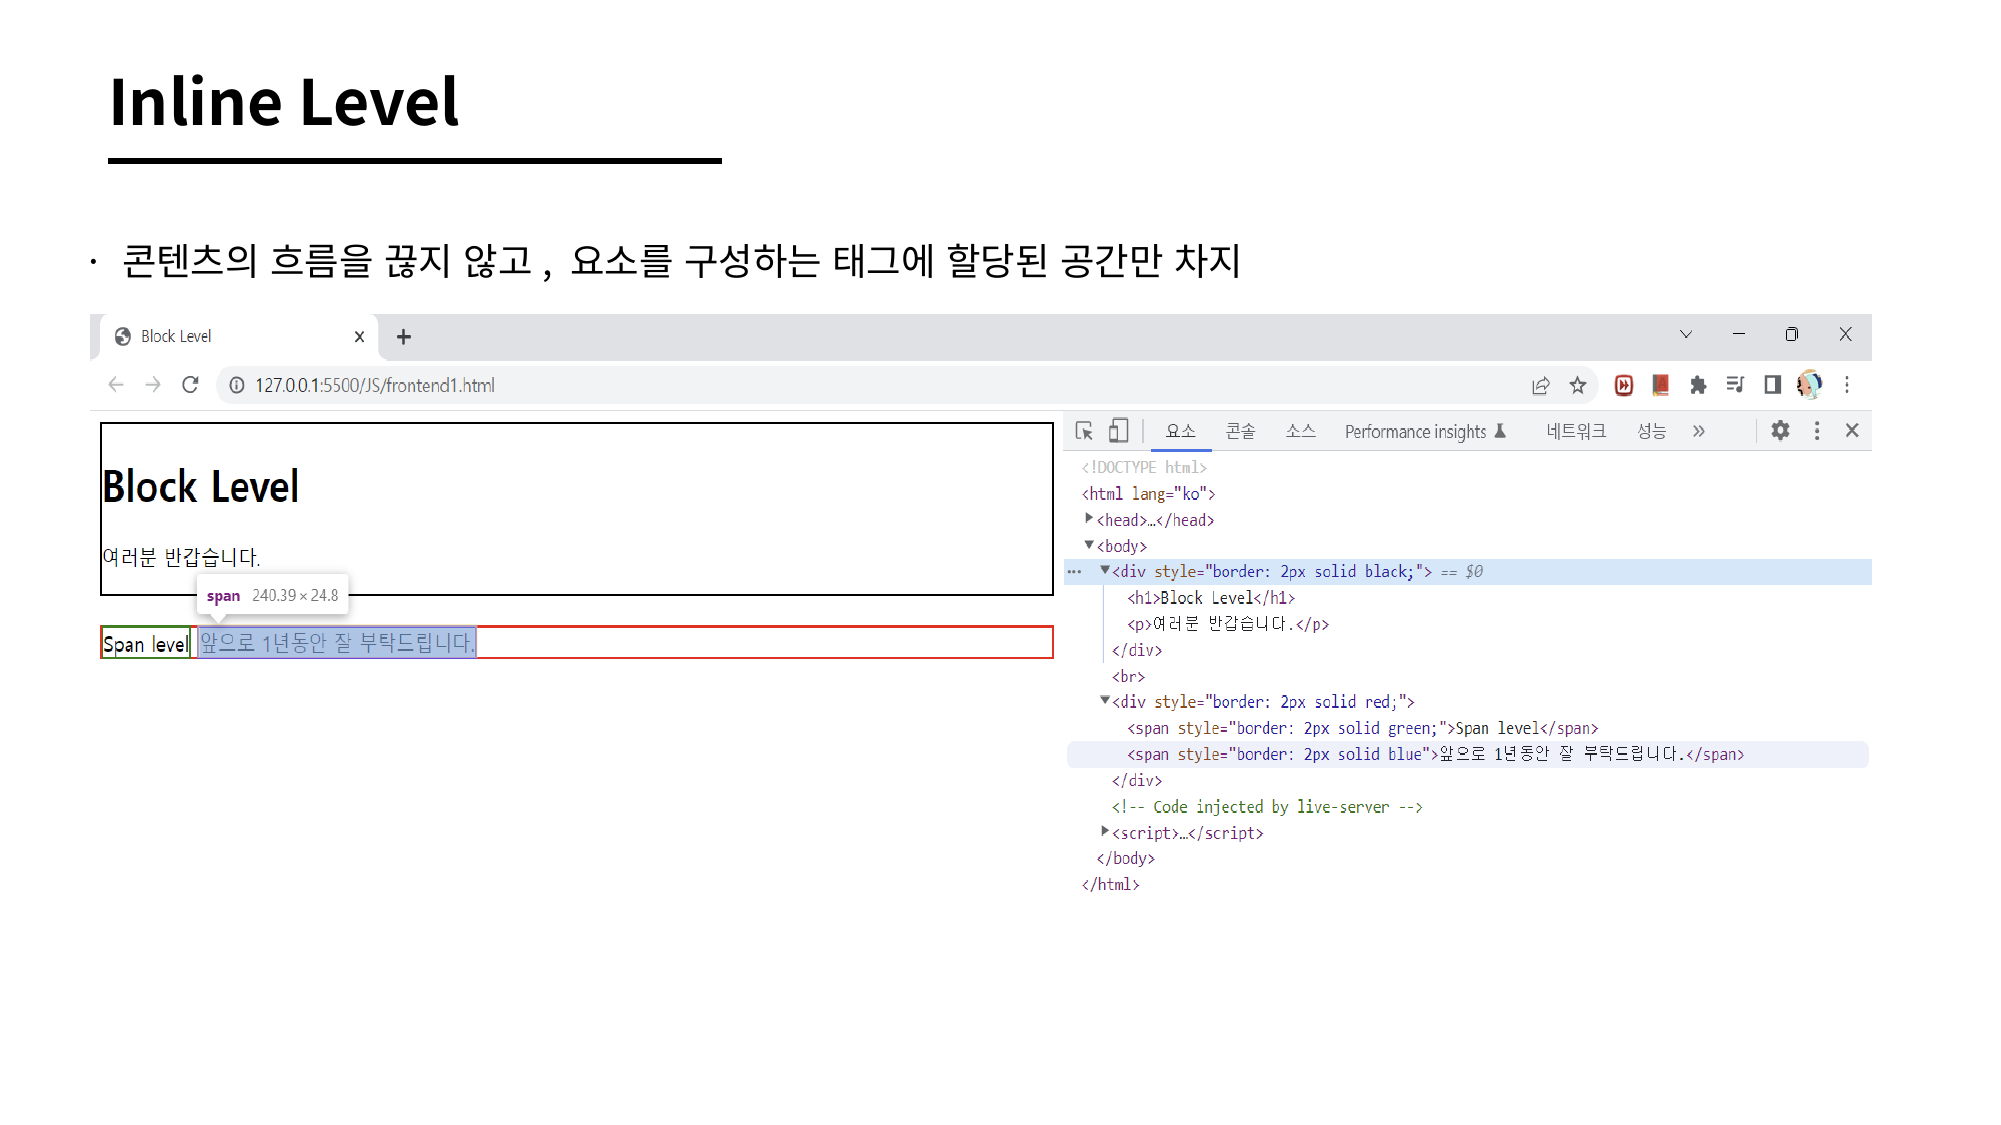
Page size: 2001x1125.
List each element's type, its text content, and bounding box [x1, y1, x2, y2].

picture [89, 313, 1873, 1125]
text_box Inline Level [93, 55, 476, 146]
text_box · 콘텐츠의 흐름을 끊지 않고, 요소를 구성하는 태그에 할당된 공간만 차지 [68, 230, 1259, 291]
